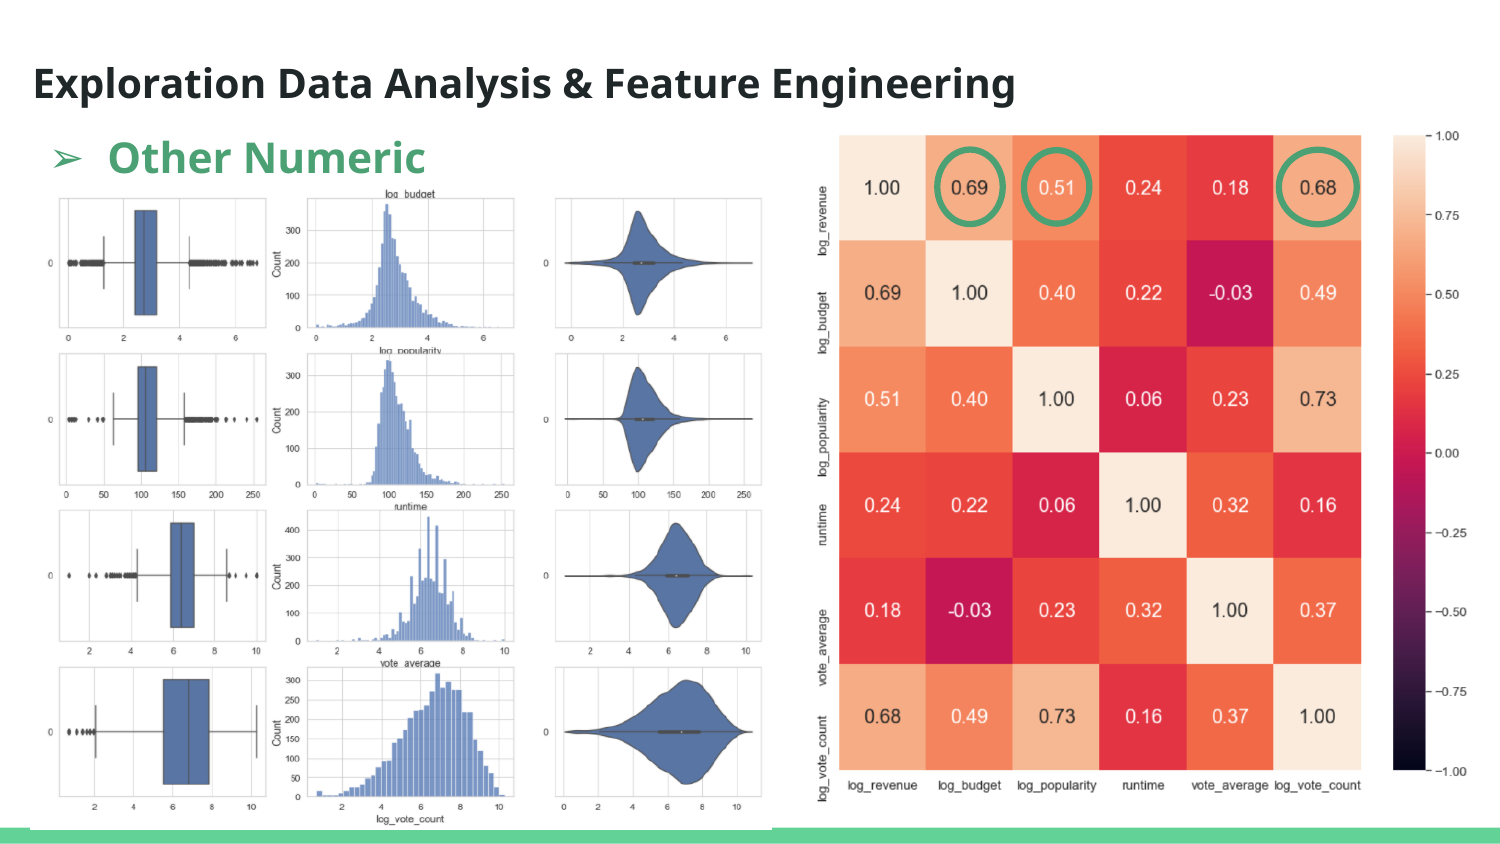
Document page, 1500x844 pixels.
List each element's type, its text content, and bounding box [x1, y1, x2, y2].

picture [810, 122, 1478, 815]
picture [30, 189, 772, 830]
text_box Other Numeric Variables [17, 108, 646, 256]
title Exploration Data Analysis & Feature Engineering [17, 35, 1279, 124]
